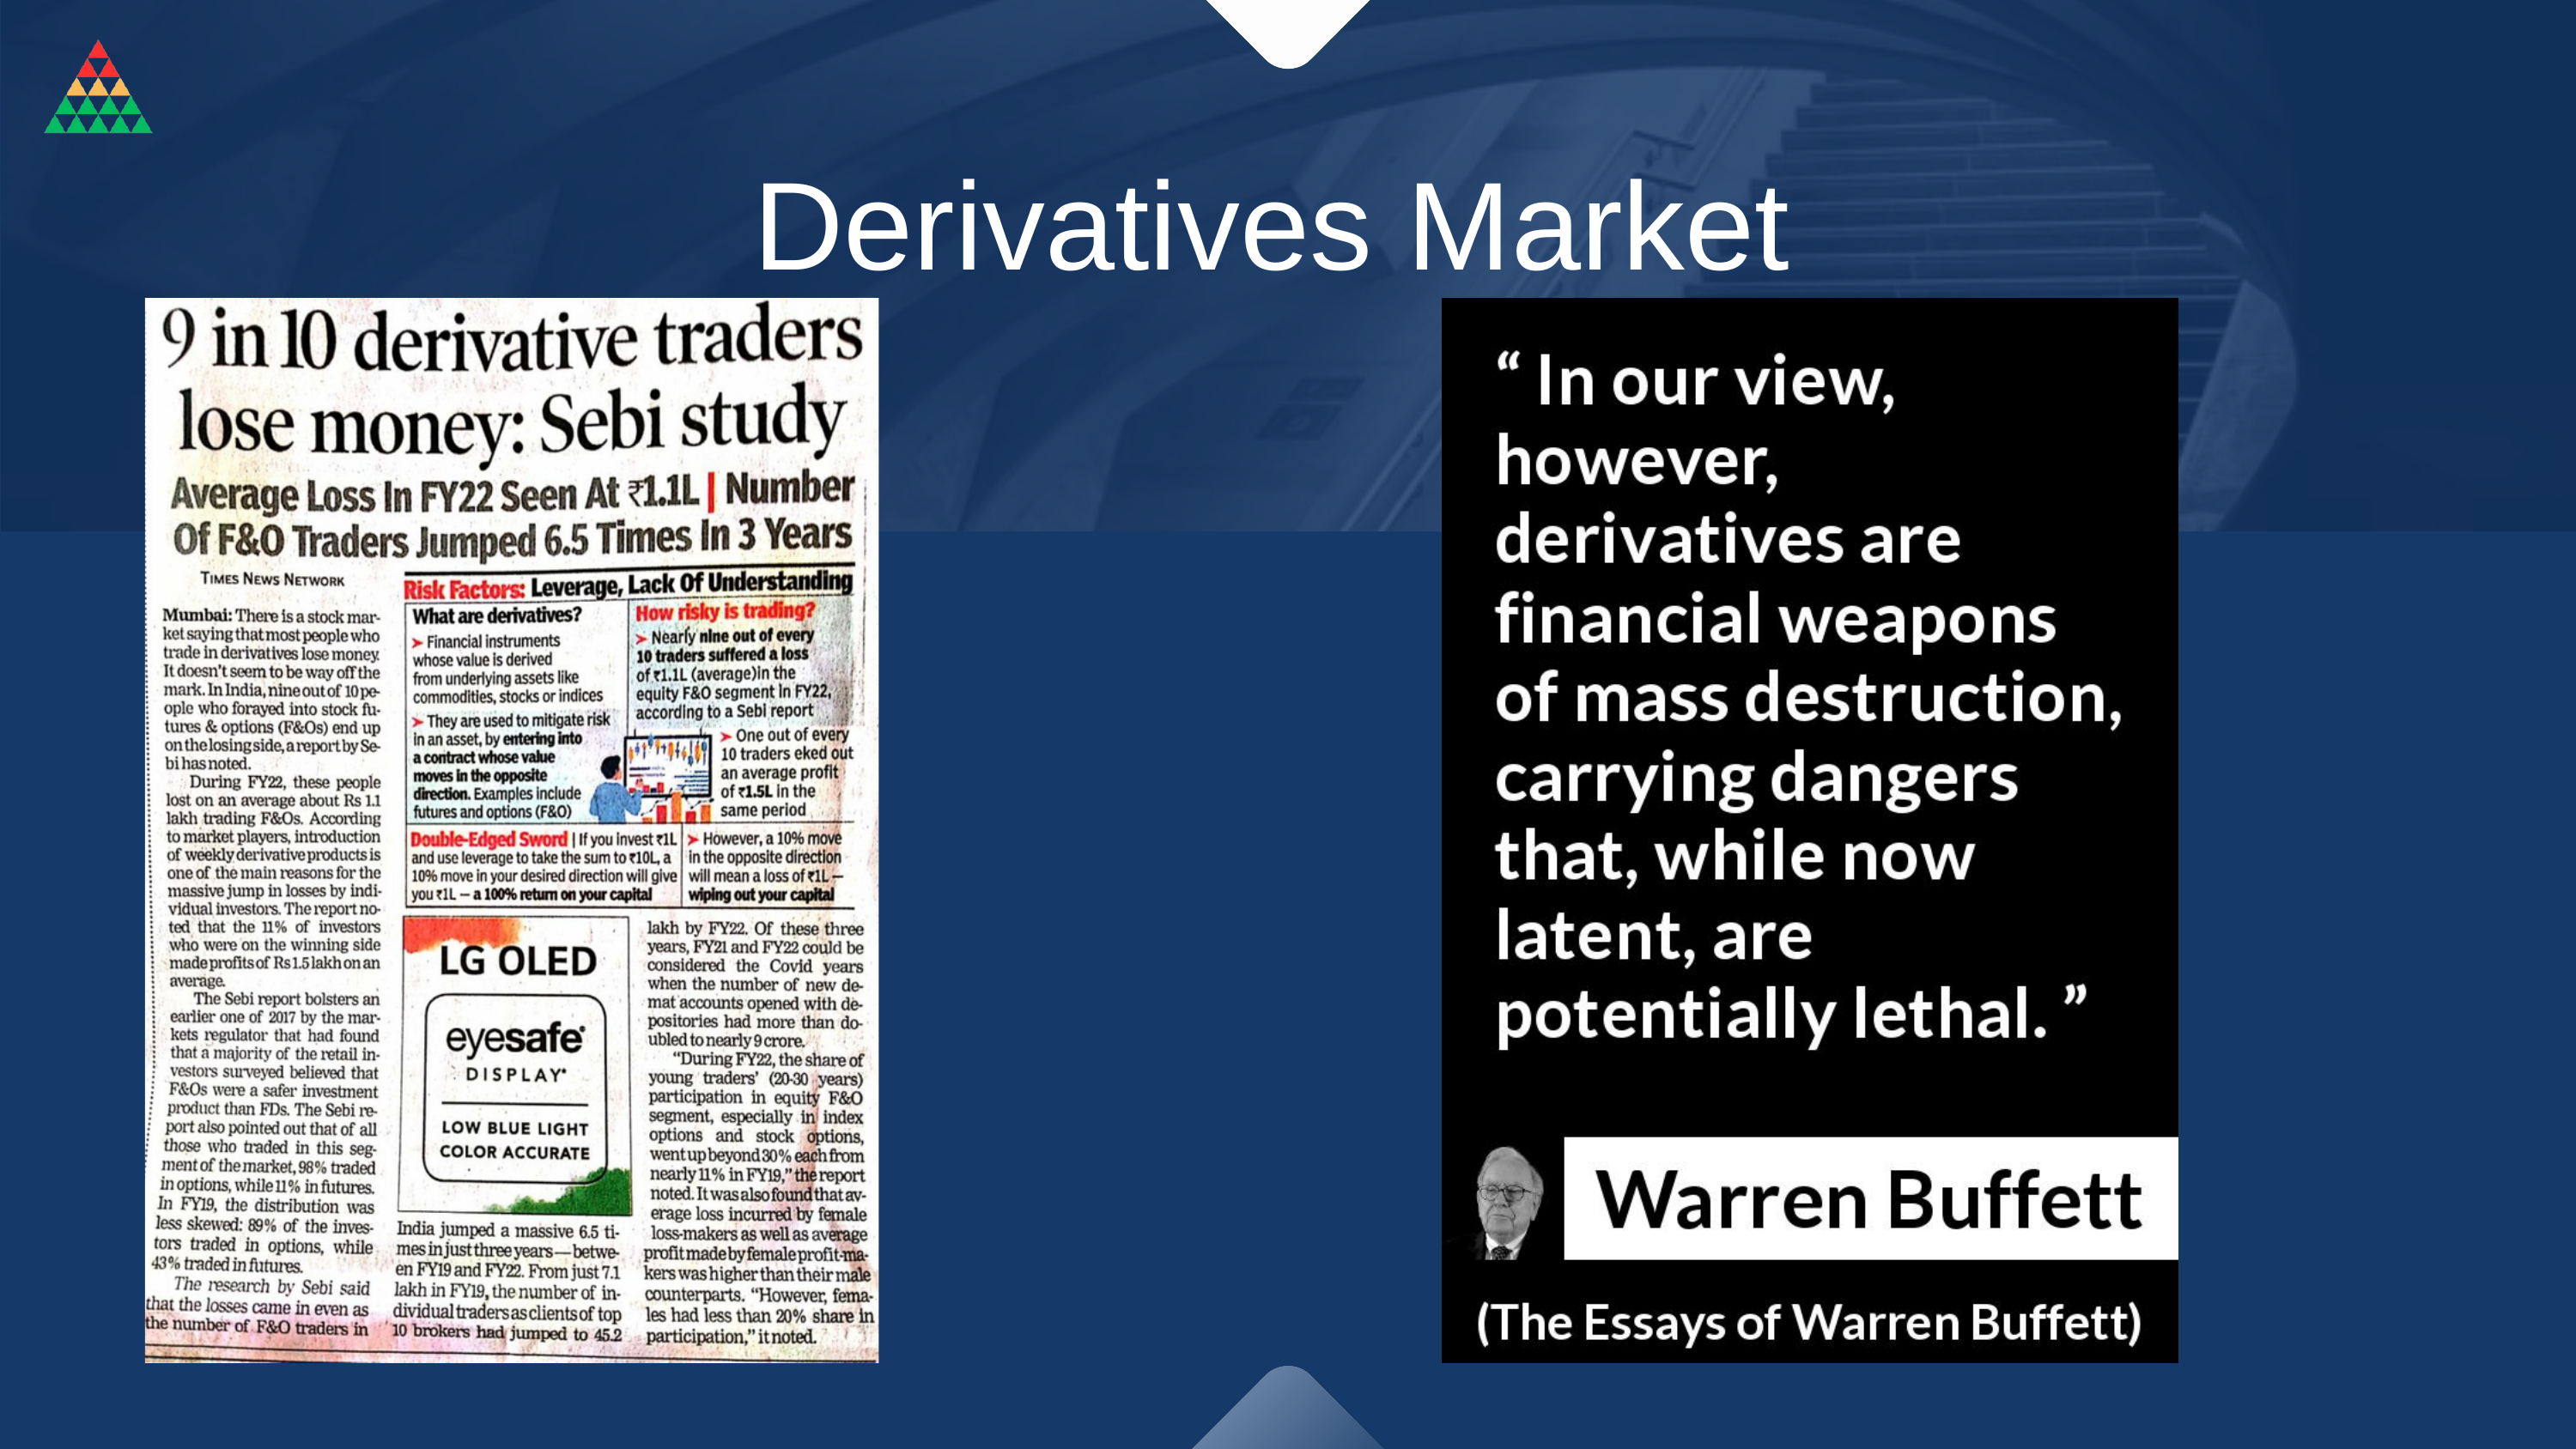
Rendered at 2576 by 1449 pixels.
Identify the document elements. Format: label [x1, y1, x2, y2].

text_box [1173, 1362, 1402, 1449]
picture [1, 0, 2576, 532]
text_box [1441, 542, 2178, 1363]
text_box [144, 542, 879, 1363]
